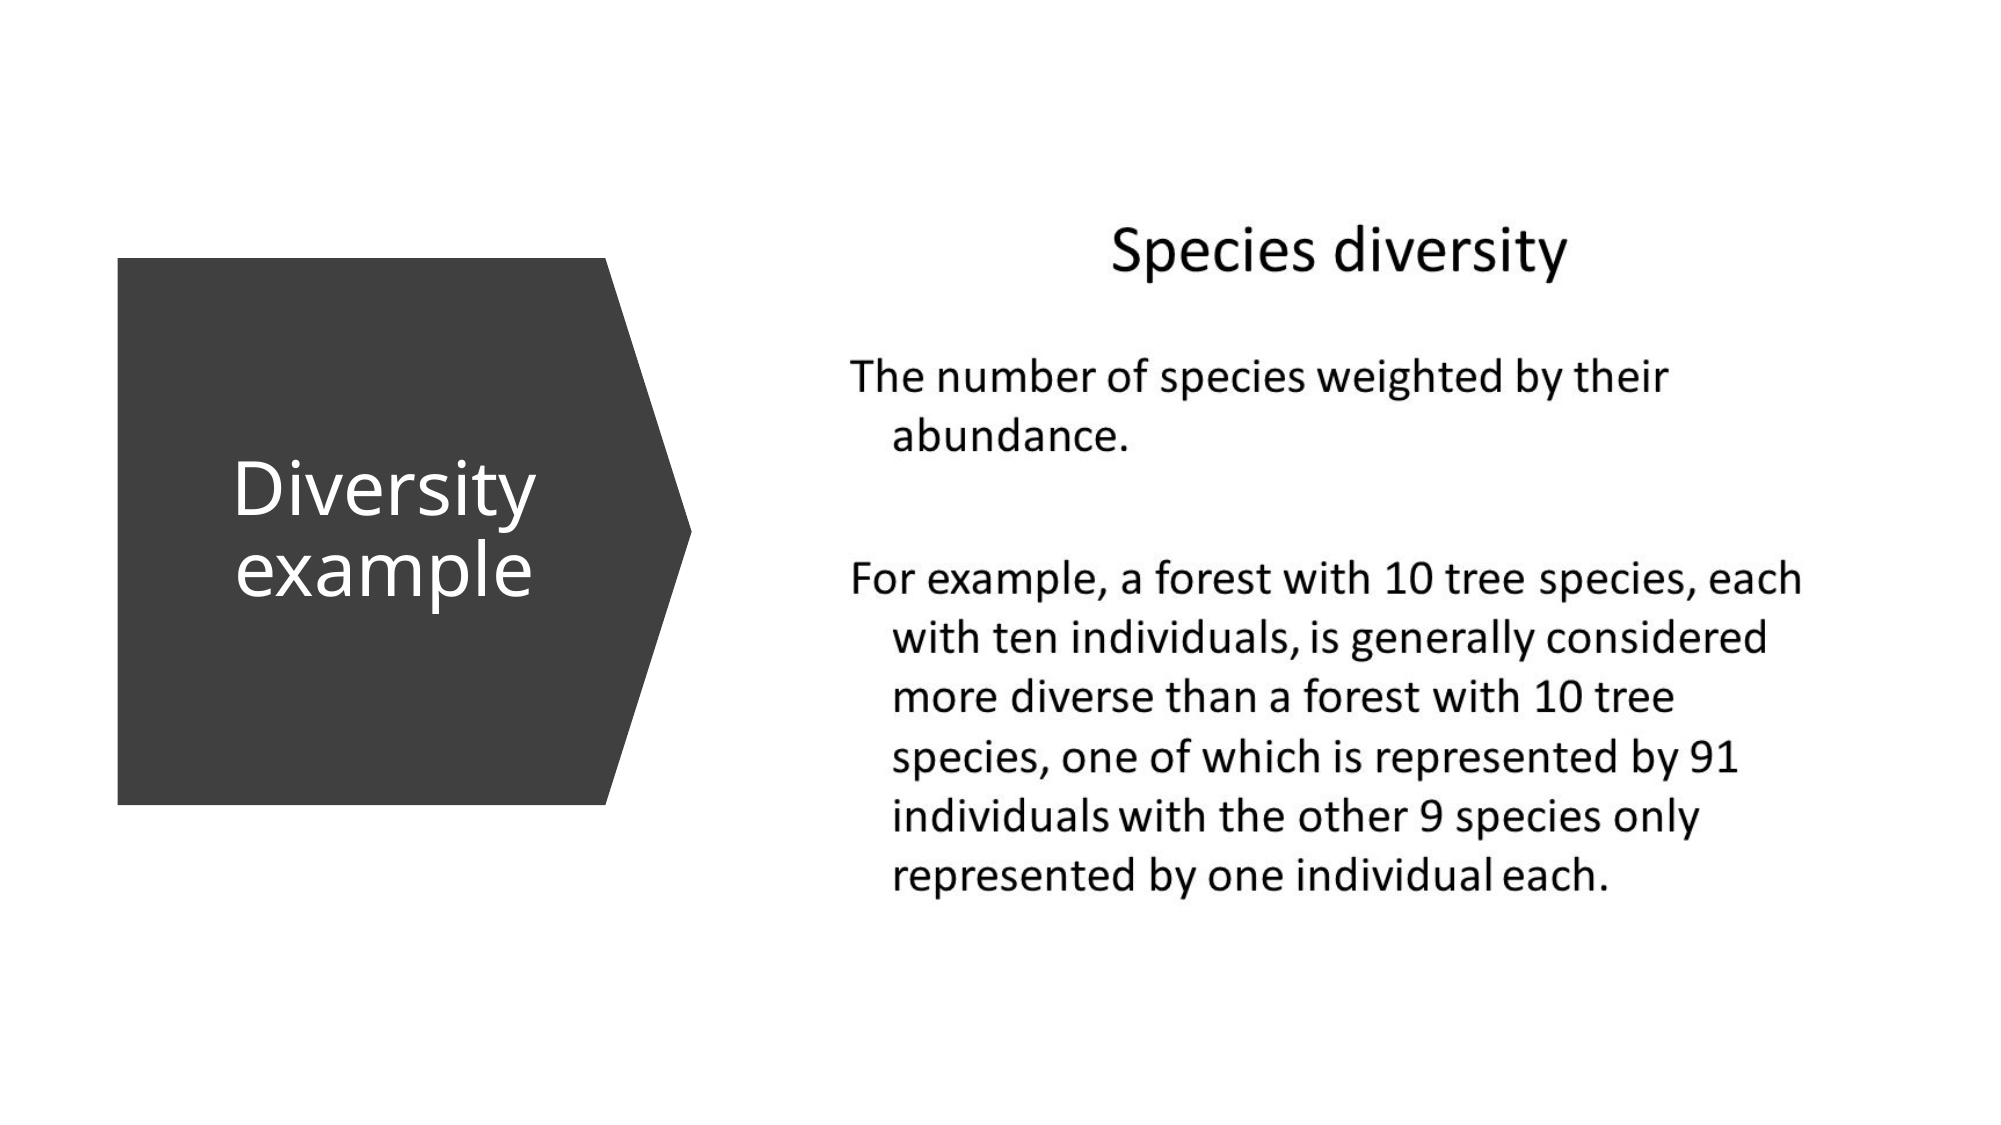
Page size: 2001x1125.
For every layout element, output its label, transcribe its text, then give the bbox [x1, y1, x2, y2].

picture [783, 145, 1896, 980]
text_box [116, 257, 693, 807]
title Diversity example [168, 322, 601, 741]
